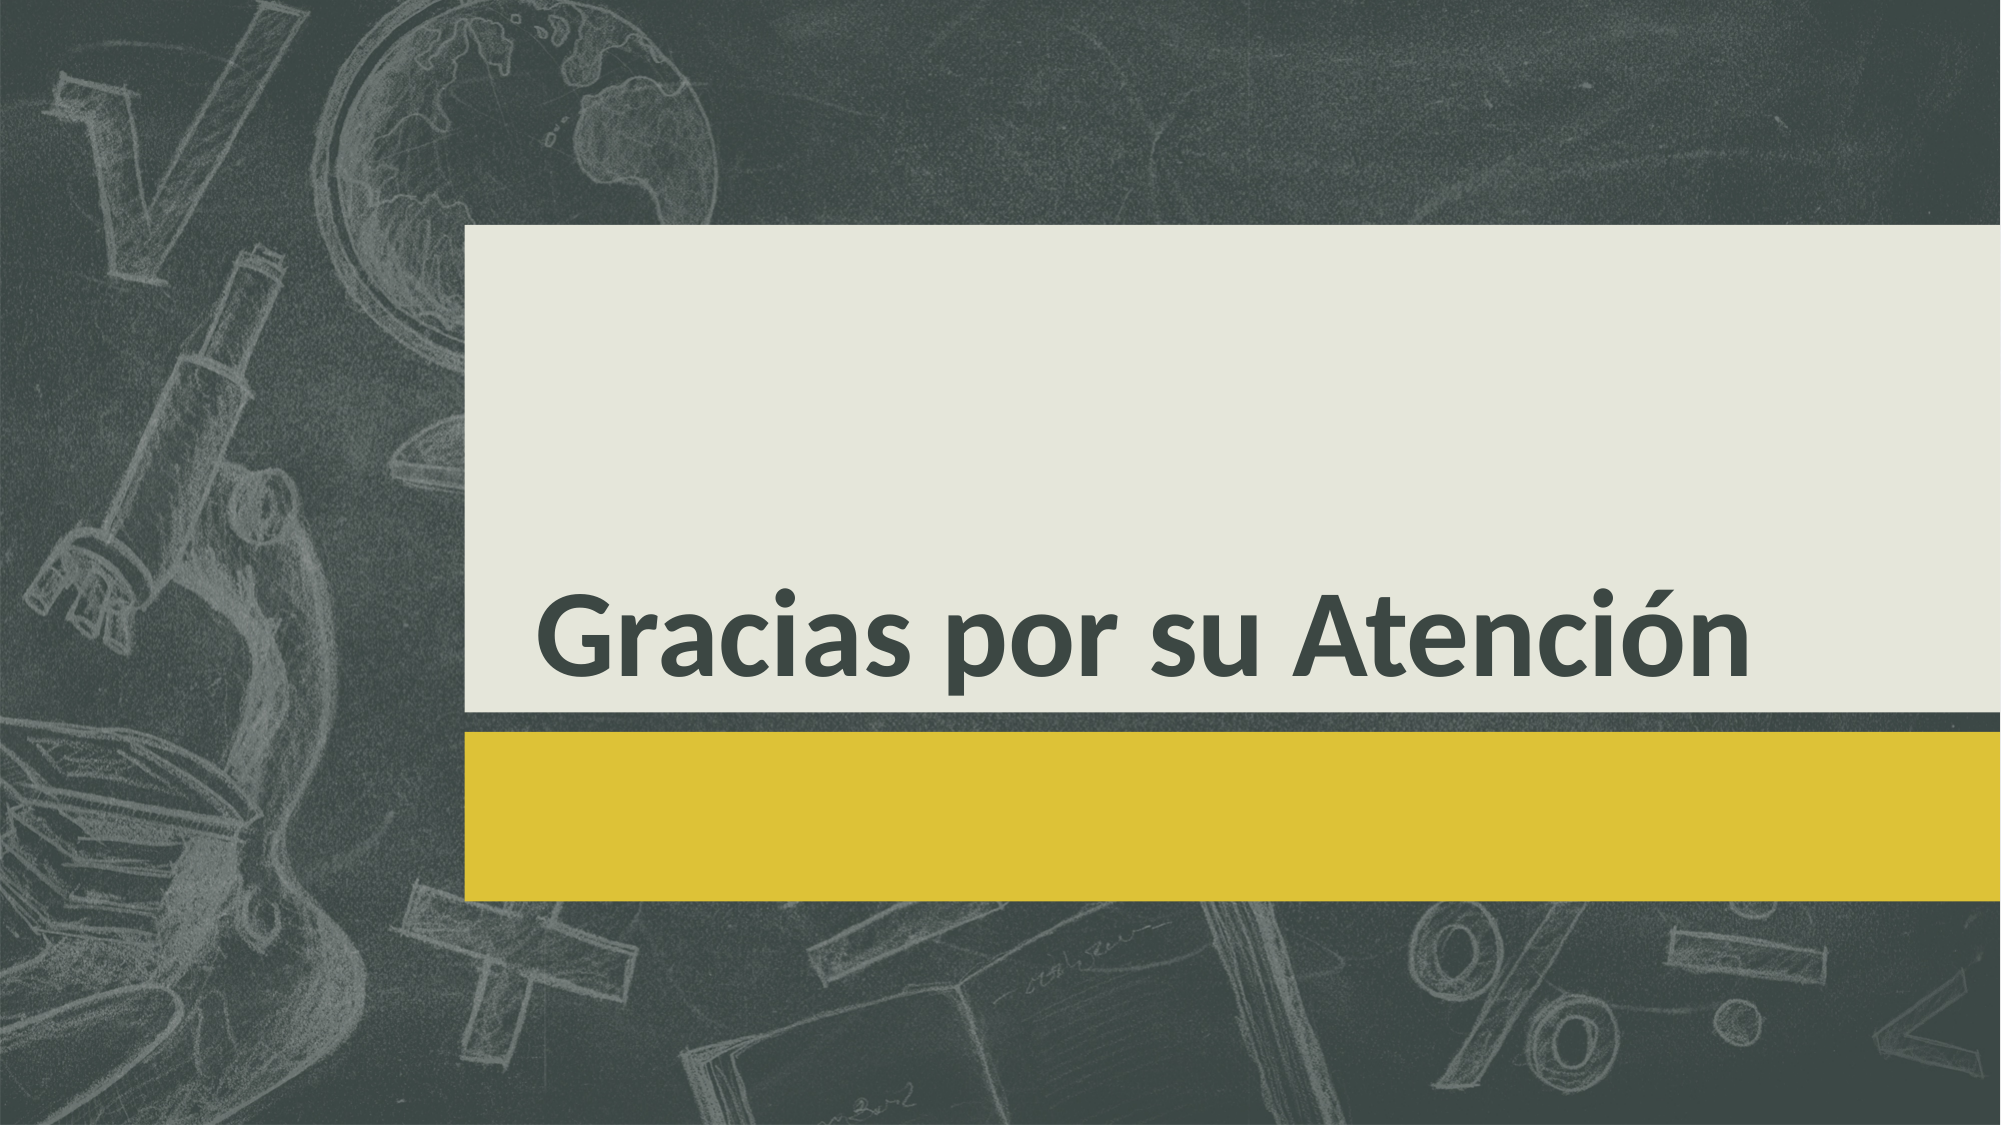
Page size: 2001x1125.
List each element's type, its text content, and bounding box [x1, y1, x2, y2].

title Gracias por su Atención [520, 318, 1916, 711]
picture [0, 0, 2001, 1125]
